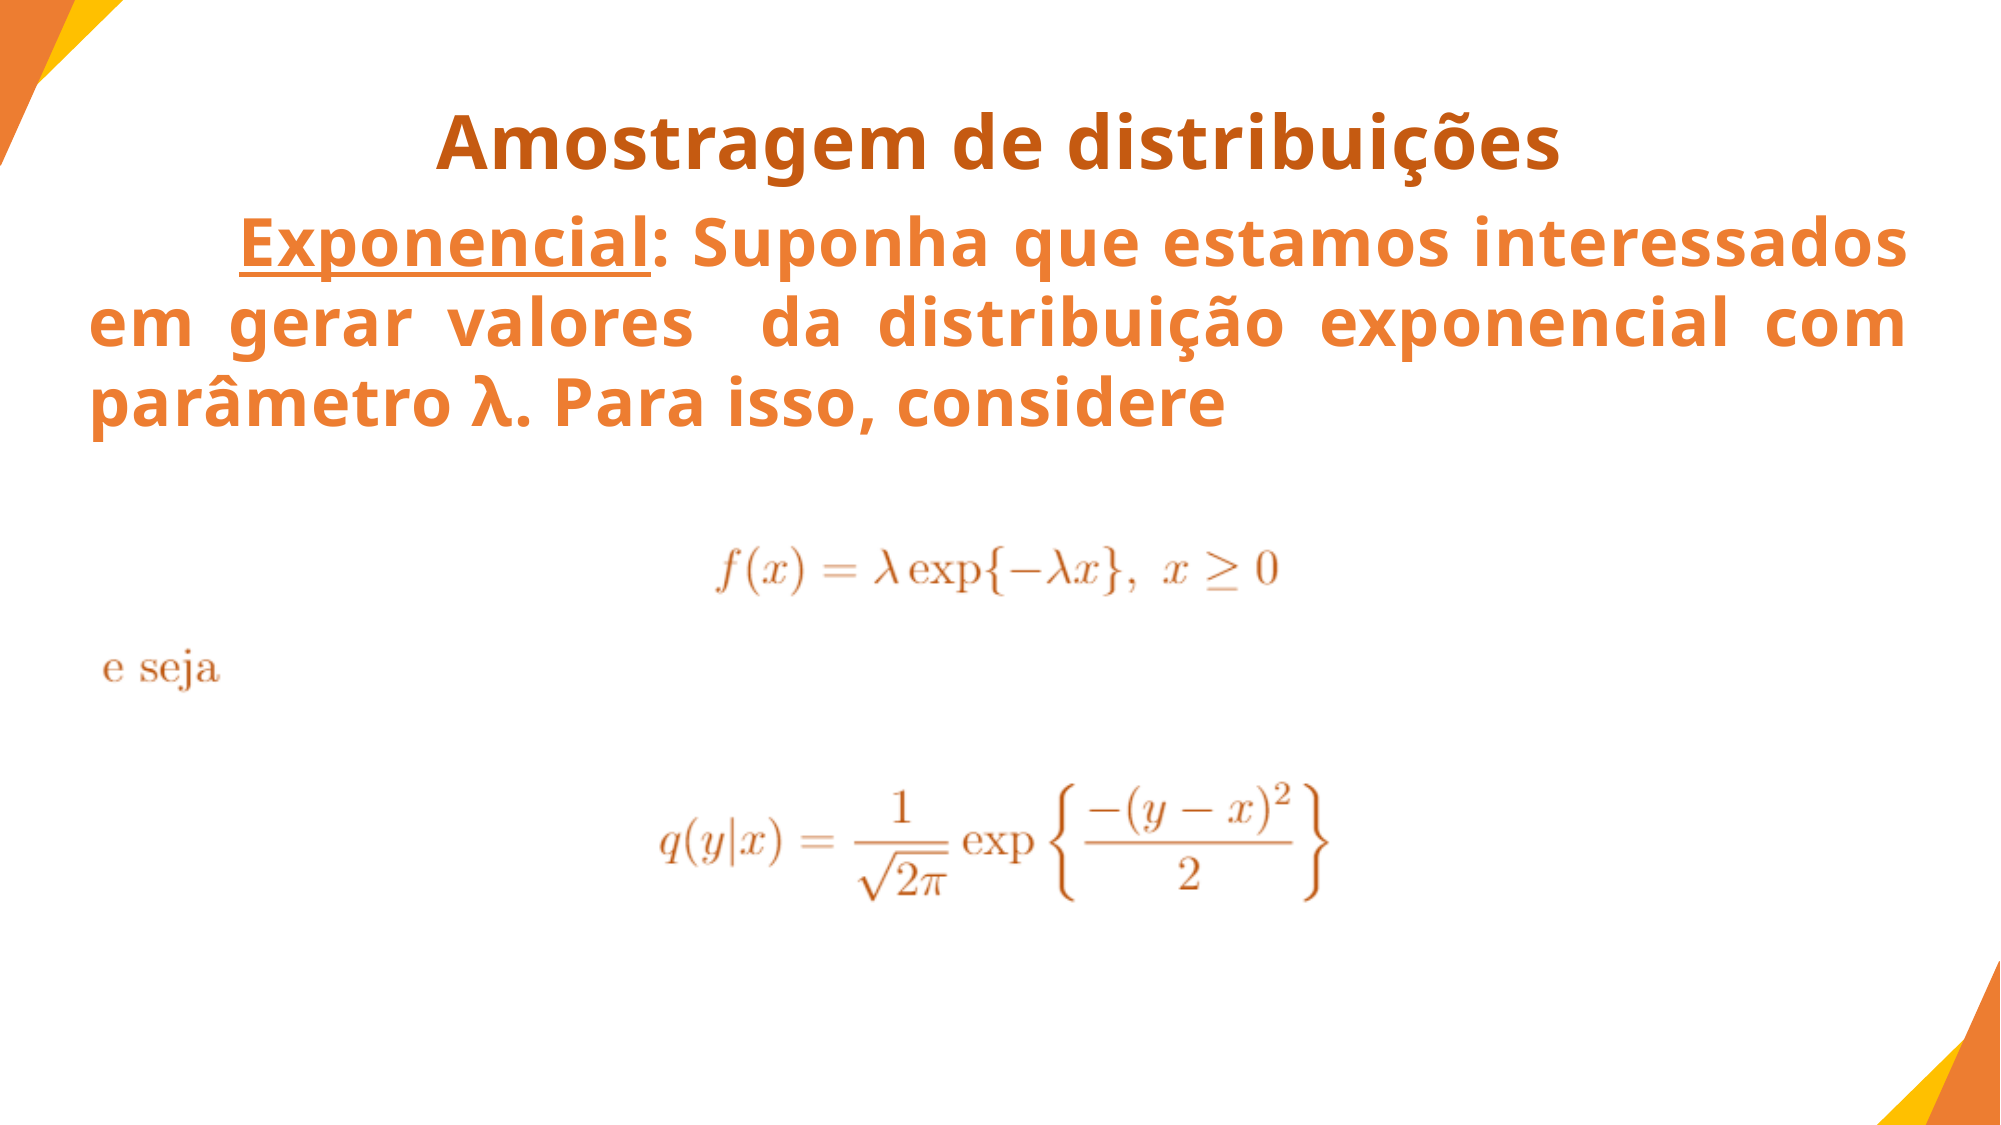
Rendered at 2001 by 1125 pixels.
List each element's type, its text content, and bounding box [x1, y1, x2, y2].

picture [87, 528, 1346, 928]
text_box Amostragem de distribuições [421, 86, 1579, 192]
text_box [0, 0, 122, 166]
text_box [1878, 961, 2000, 1125]
